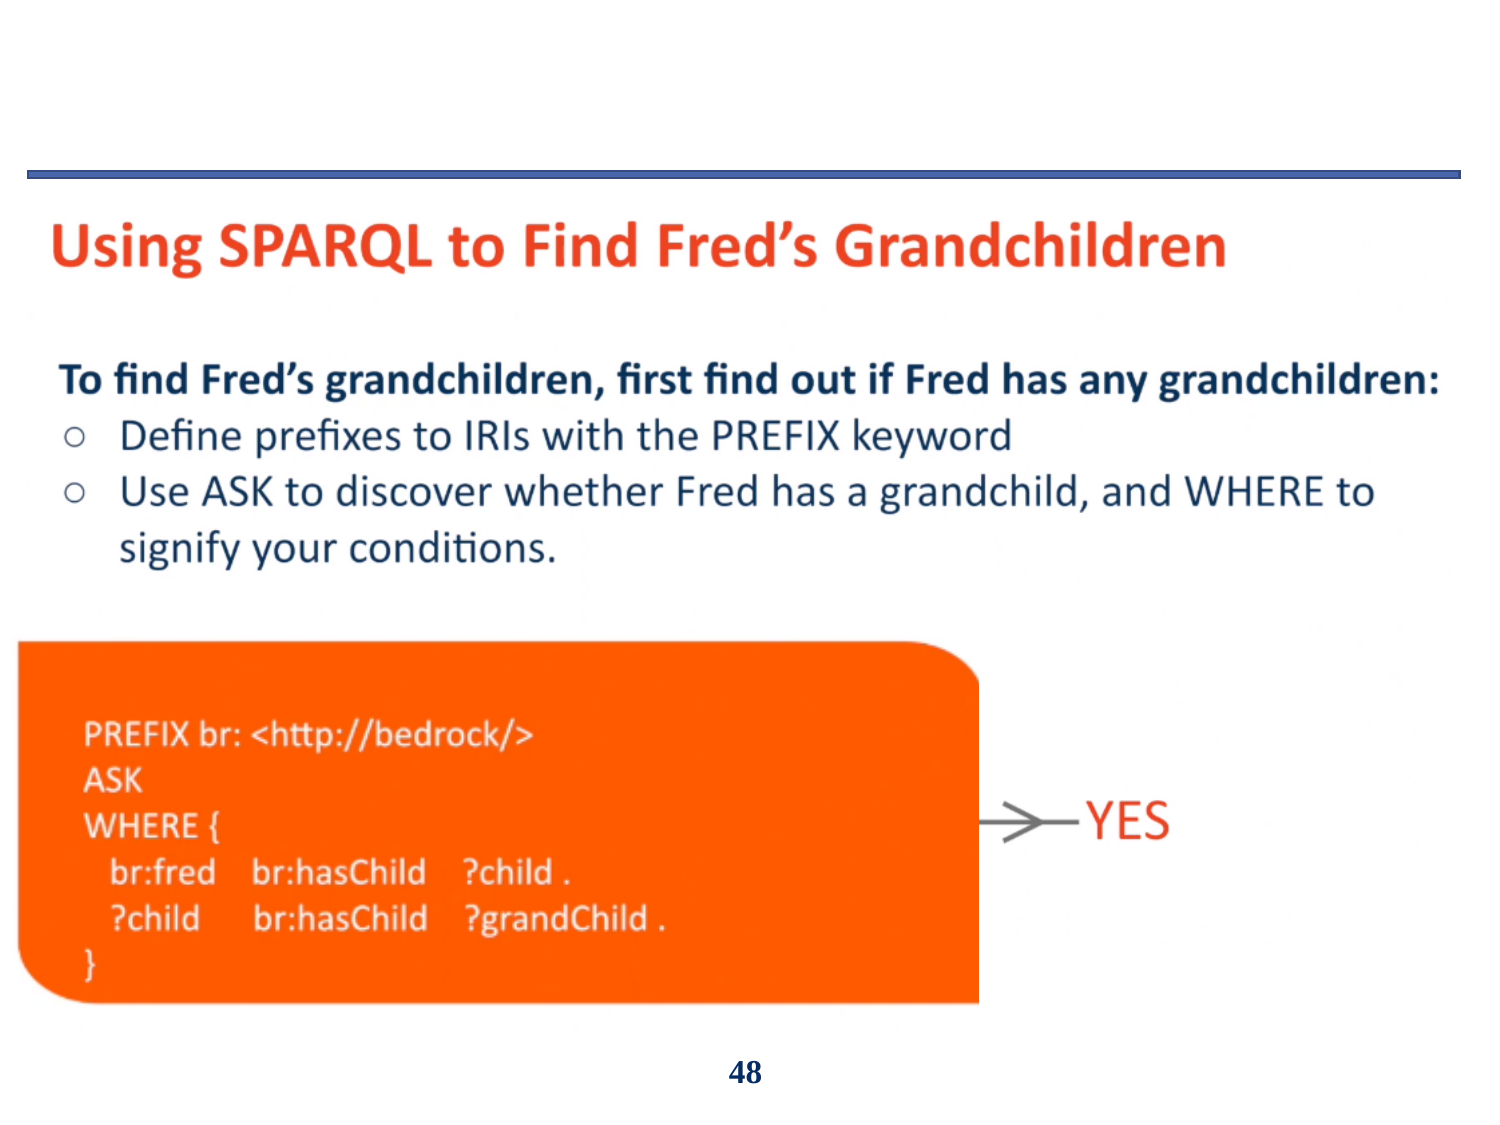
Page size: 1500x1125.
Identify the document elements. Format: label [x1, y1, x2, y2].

picture [0, 180, 1480, 1031]
